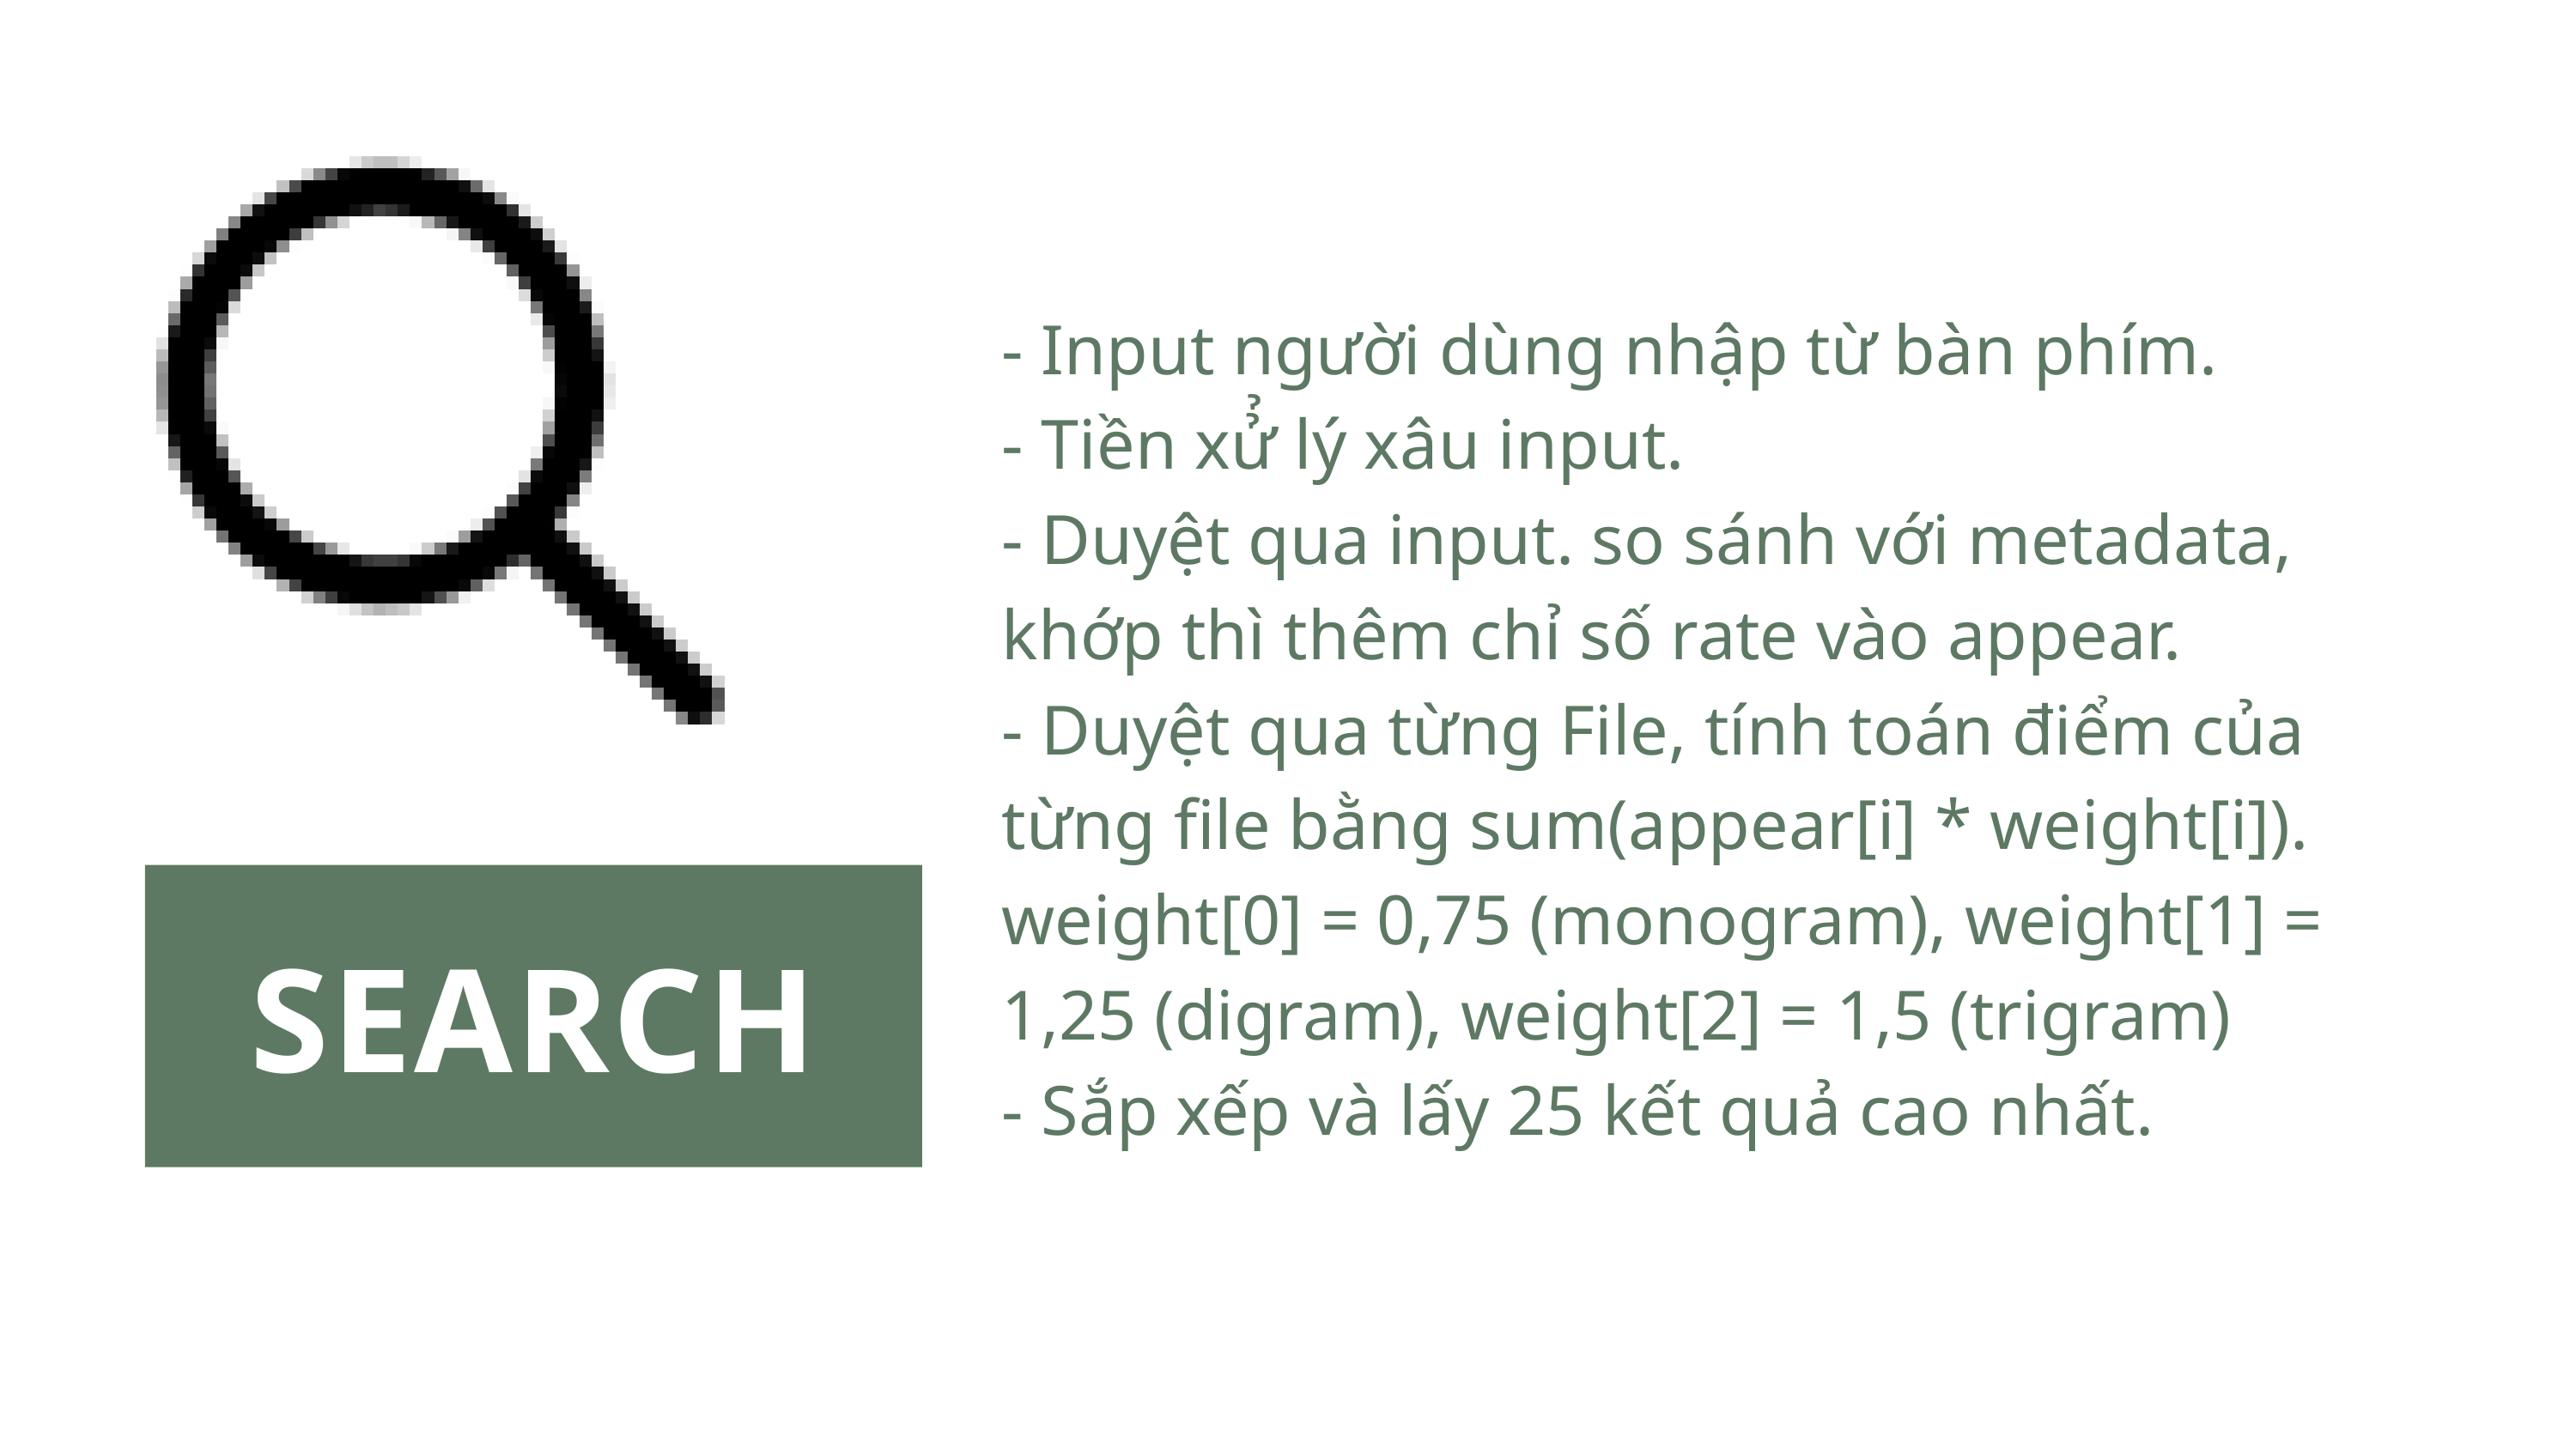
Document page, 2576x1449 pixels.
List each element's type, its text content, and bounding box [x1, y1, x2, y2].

text_box - Input người dùng nhập từ bàn phím. - Tiền xử̉ lý xâu input. - Duyệt qua input. so sánh với metadata, khớp thì thêm chỉ số rate vào appear. - Duyệt qua từng File, tính toán điểm của từng file bằng sum(appear[i] * weight[i]). weight[0] = 0,75 (monogram), weight[1] = 1,25 (digram), weight[2] = 1,5 (trigram) - Sắp xếp và lấy 25 kết quả cao nhất. [1001, 292, 2432, 1149]
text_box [144, 864, 923, 1168]
picture [144, 144, 725, 724]
